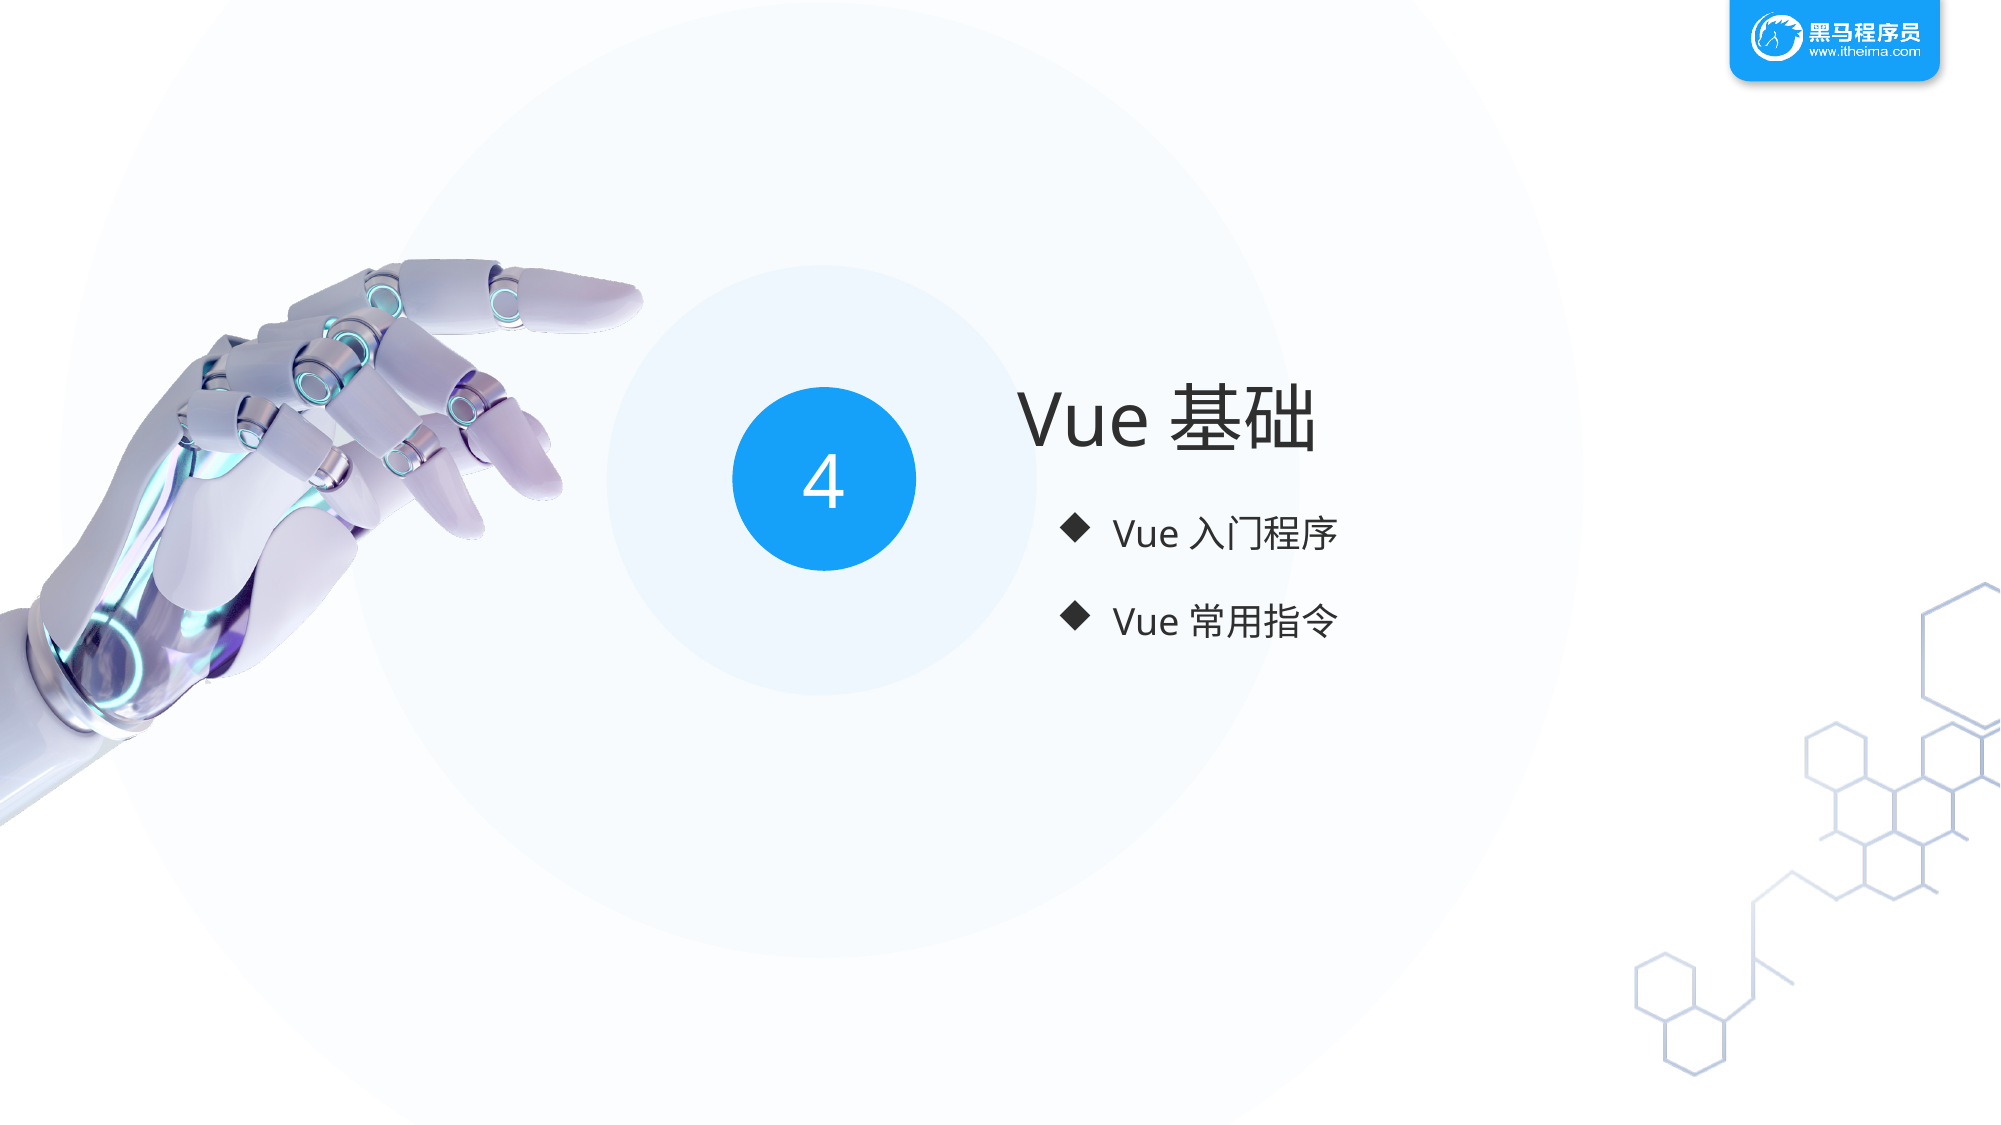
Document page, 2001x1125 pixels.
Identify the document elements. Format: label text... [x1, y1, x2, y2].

list Vue入门程序 Vue常用指令 [1041, 479, 1648, 663]
list 4 [751, 439, 897, 519]
picture [1732, 3, 1940, 64]
list Vue基础 [1003, 361, 1575, 472]
picture [0, 37, 660, 977]
